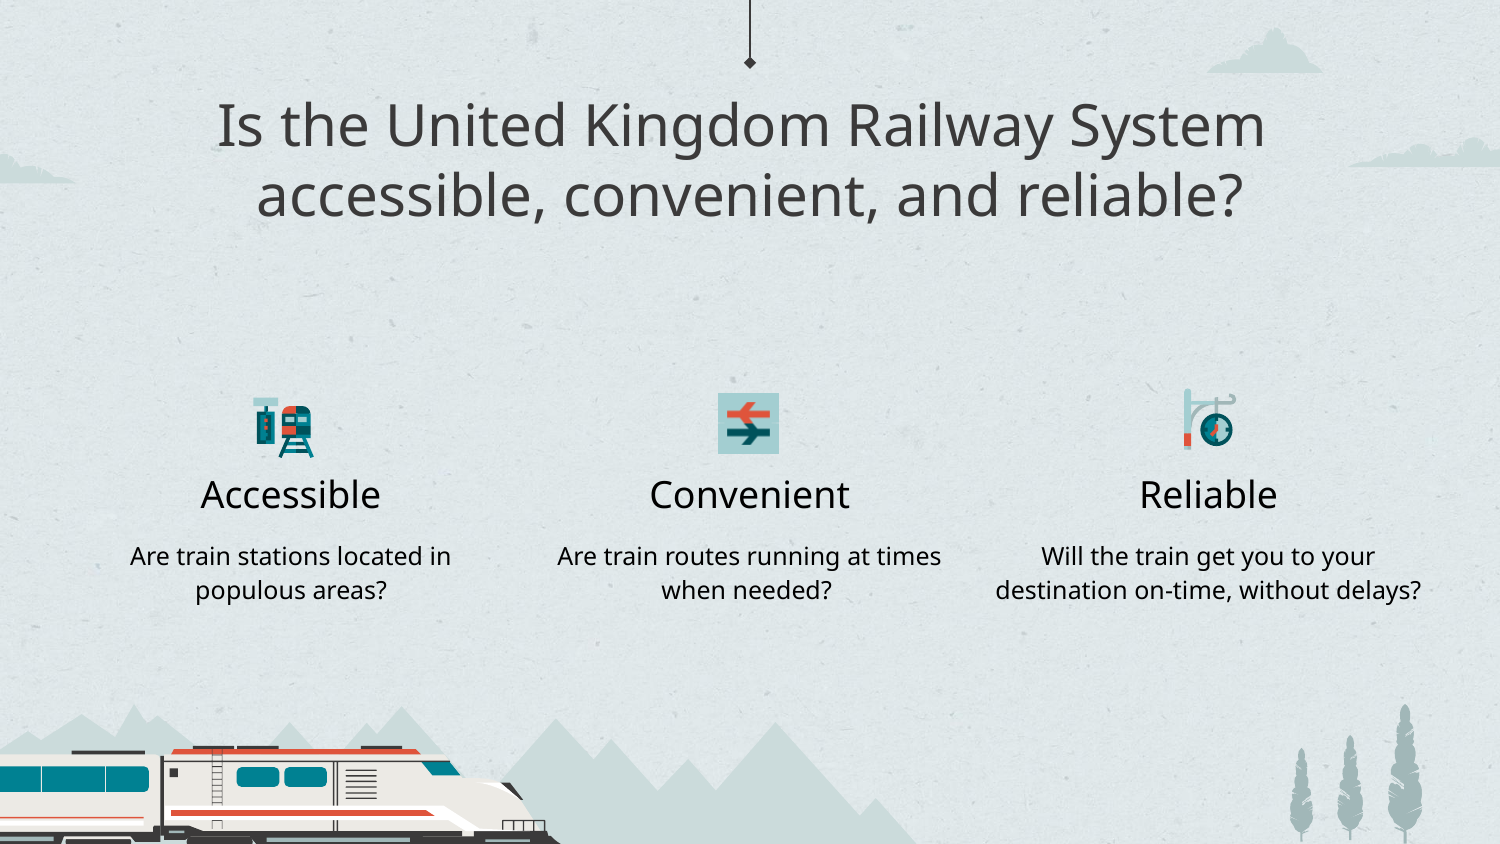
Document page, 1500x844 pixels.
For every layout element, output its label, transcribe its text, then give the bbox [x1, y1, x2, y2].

table_cell Are train routes running at times when needed? [521, 531, 979, 688]
picture [0, 0, 1500, 844]
table_cell Convenient [521, 461, 979, 531]
table_header [979, 326, 1438, 461]
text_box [1183, 388, 1237, 450]
title Is the United Kingdom Railway System accessible, convenient, and reliable? [118, 72, 1382, 258]
table_cell Will the train get you to your destination on-time, without delays? [979, 531, 1438, 688]
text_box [253, 397, 314, 459]
table_header [521, 326, 979, 461]
table_cell Accessible [62, 461, 521, 531]
table_cell Reliable [979, 461, 1438, 531]
table_header [62, 326, 521, 461]
table_cell Are train stations located in populous areas? [62, 531, 521, 688]
